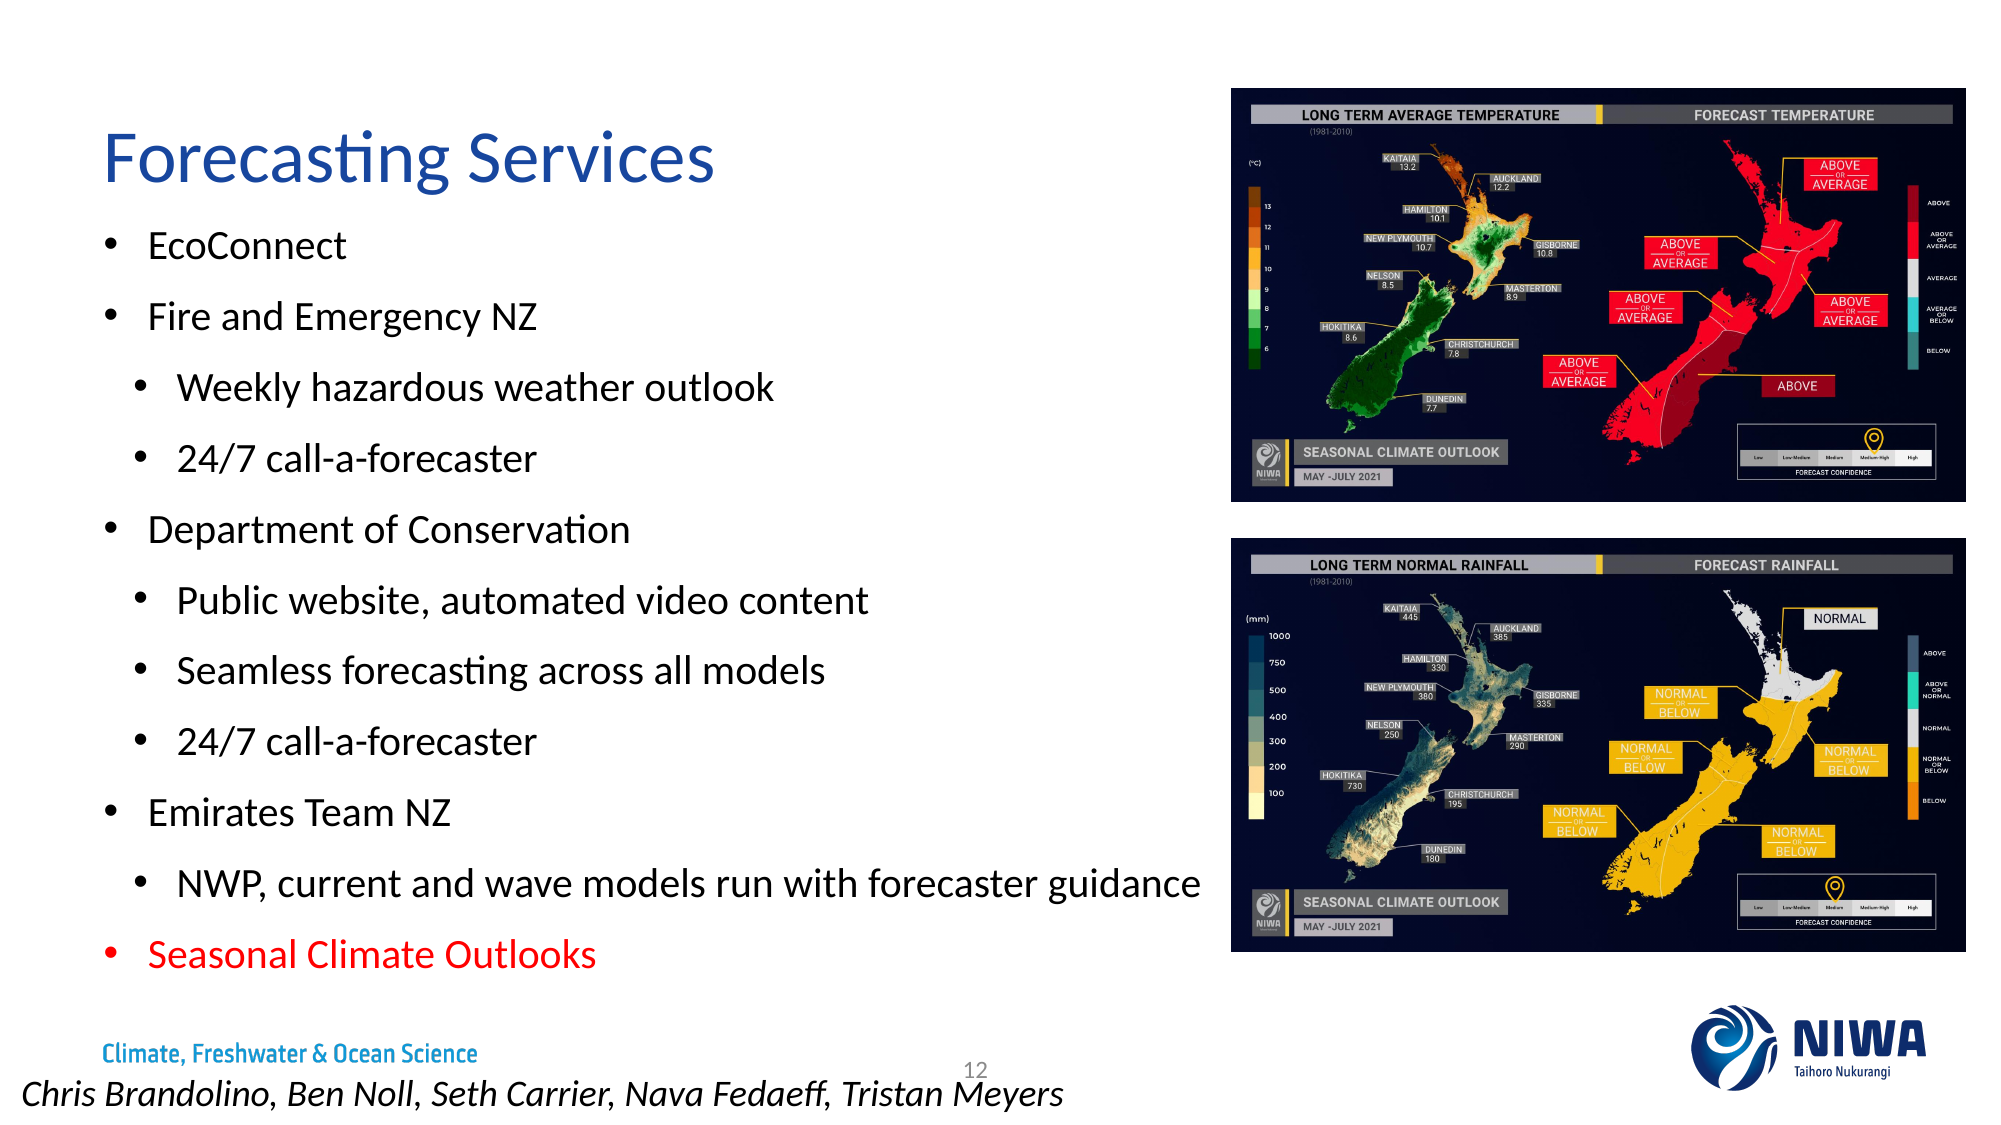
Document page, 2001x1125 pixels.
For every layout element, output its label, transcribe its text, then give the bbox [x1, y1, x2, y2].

text_box Chris Brandolino, Ben Noll, Seth Carrier, Nava Fedaeff, Tristan Meyers [6, 1061, 1080, 1122]
picture [239, 1042, 477, 1061]
slide_number 12 [750, 1038, 1201, 1099]
picture [338, 1047, 343, 1060]
picture [120, 1042, 236, 1061]
title Forecasting Services [88, 106, 1230, 210]
list EcoConnect Fire and Emergency NZ Weekly hazardous weather outlook 24/7 call-a-forecaster Department of Conservation Public website, automated video content Seamless forecasting across all models 24/7 call-a-forecaster Emirates Team NZ NWP, current and wave models run with forecaster guidance Seasonal Climate Outlooks [88, 210, 1231, 1002]
picture [103, 1042, 116, 1061]
picture [1230, 538, 1966, 952]
picture [1230, 88, 1966, 502]
picture [1691, 1005, 1926, 1091]
